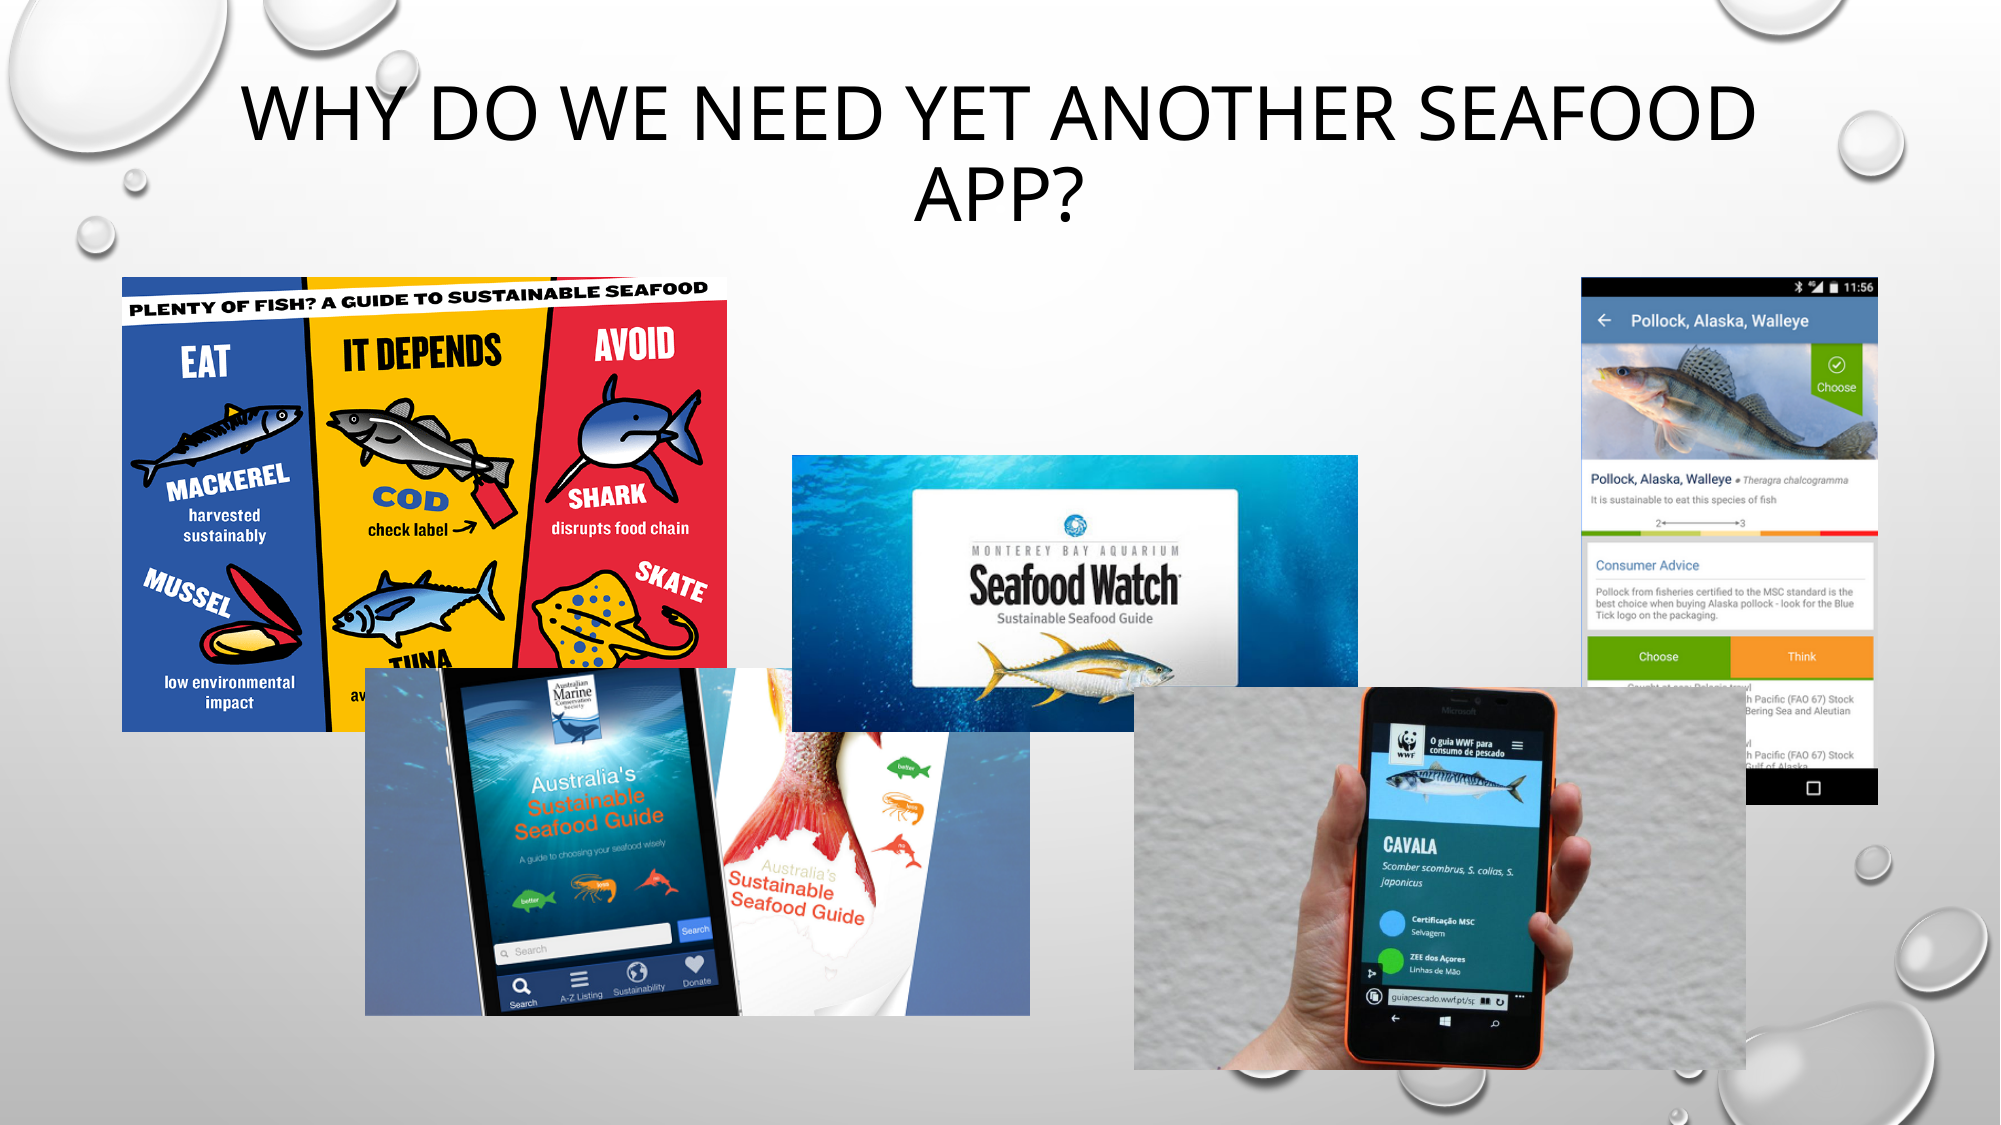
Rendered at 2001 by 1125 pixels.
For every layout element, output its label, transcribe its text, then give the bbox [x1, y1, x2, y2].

title Why do we need yet another seafood app? [149, 101, 1851, 213]
picture [0, 0, 2000, 1125]
